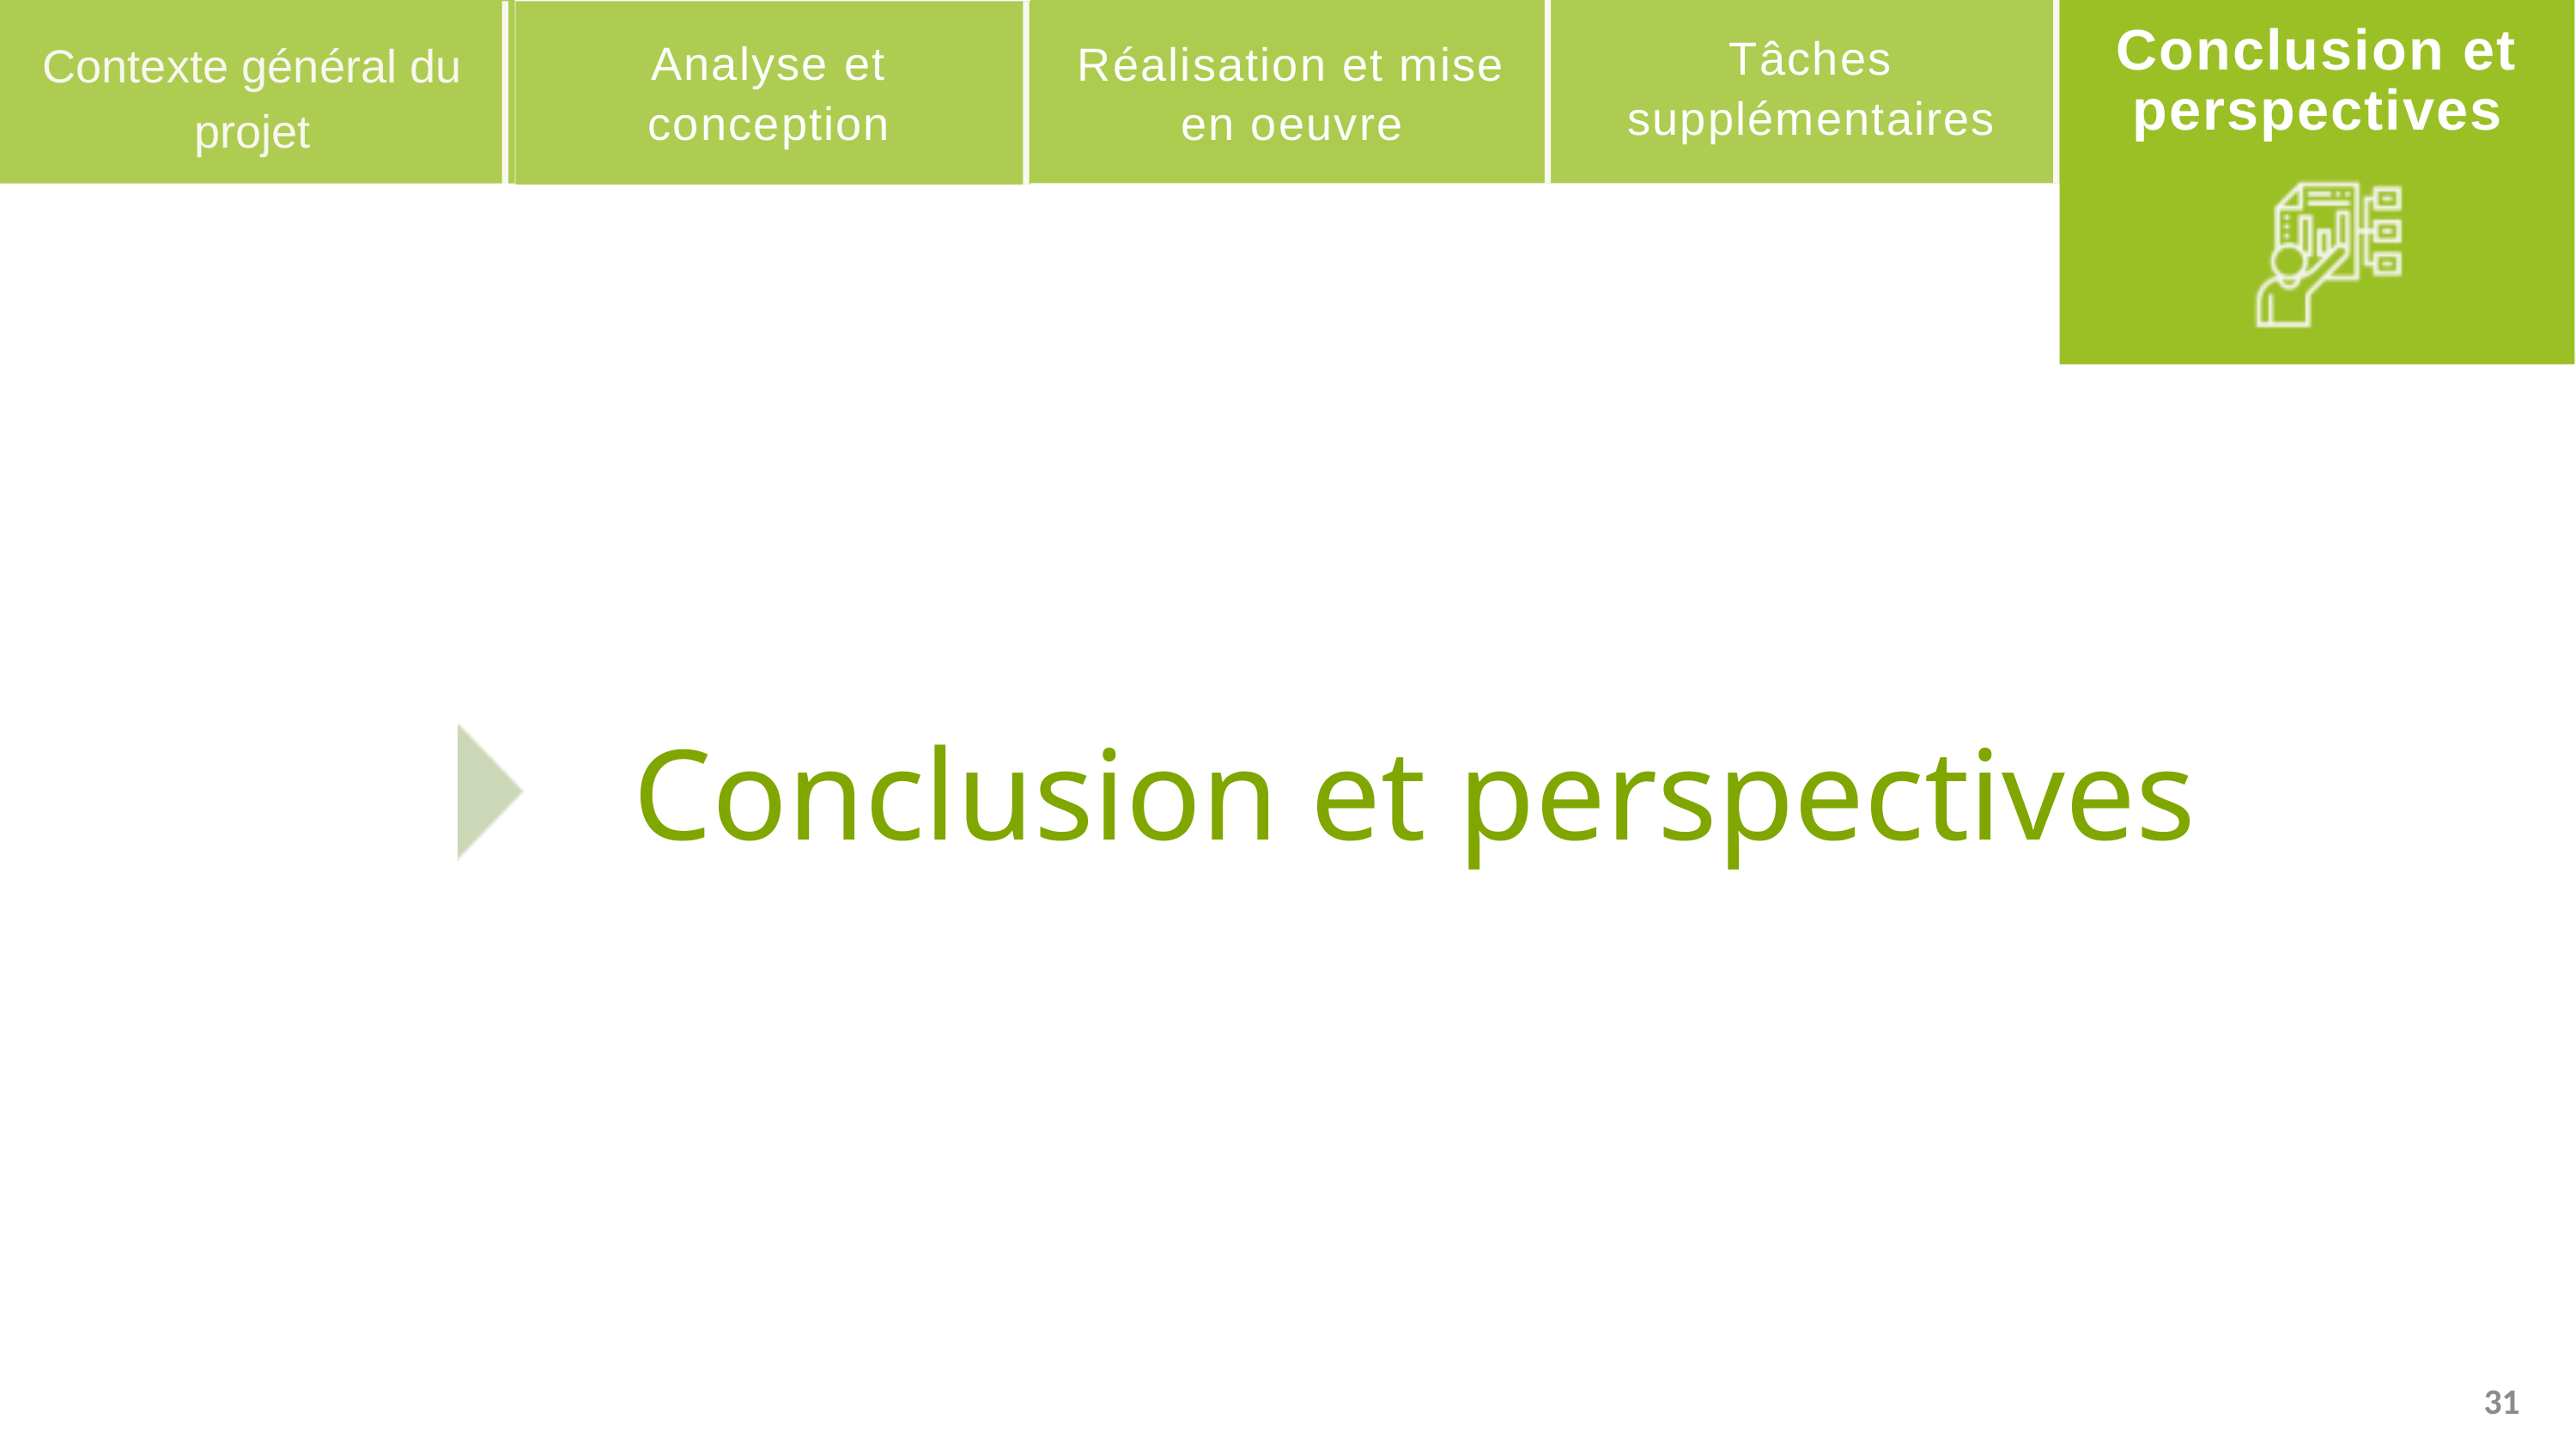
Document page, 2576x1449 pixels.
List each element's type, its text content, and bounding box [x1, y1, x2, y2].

text_box [1552, 0, 2053, 64]
picture [2219, 161, 2439, 343]
text_box [1552, 124, 2053, 184]
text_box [1455, 65, 1640, 118]
text_box Analyse et conception [541, 29, 998, 150]
text_box [515, 1, 1023, 65]
text_box Réalisation et mise en oeuvre [1064, 30, 1520, 150]
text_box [934, 67, 1119, 119]
text_box Conclusion et perspectives [633, 690, 2259, 865]
text_box [0, 0, 515, 184]
text_box Tâches supplémentaires [1575, 24, 2048, 145]
text_box [2059, 0, 2575, 365]
text_box [1030, 0, 1544, 65]
slide_number 31 [2233, 1374, 2533, 1427]
text_box [1030, 124, 1544, 184]
text_box Conclusion et perspectives [2088, 21, 2547, 142]
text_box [413, 67, 598, 119]
text_box [515, 126, 1023, 185]
text_box Contexte général du projet [24, 27, 480, 158]
picture [458, 724, 524, 862]
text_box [1965, 65, 2149, 118]
